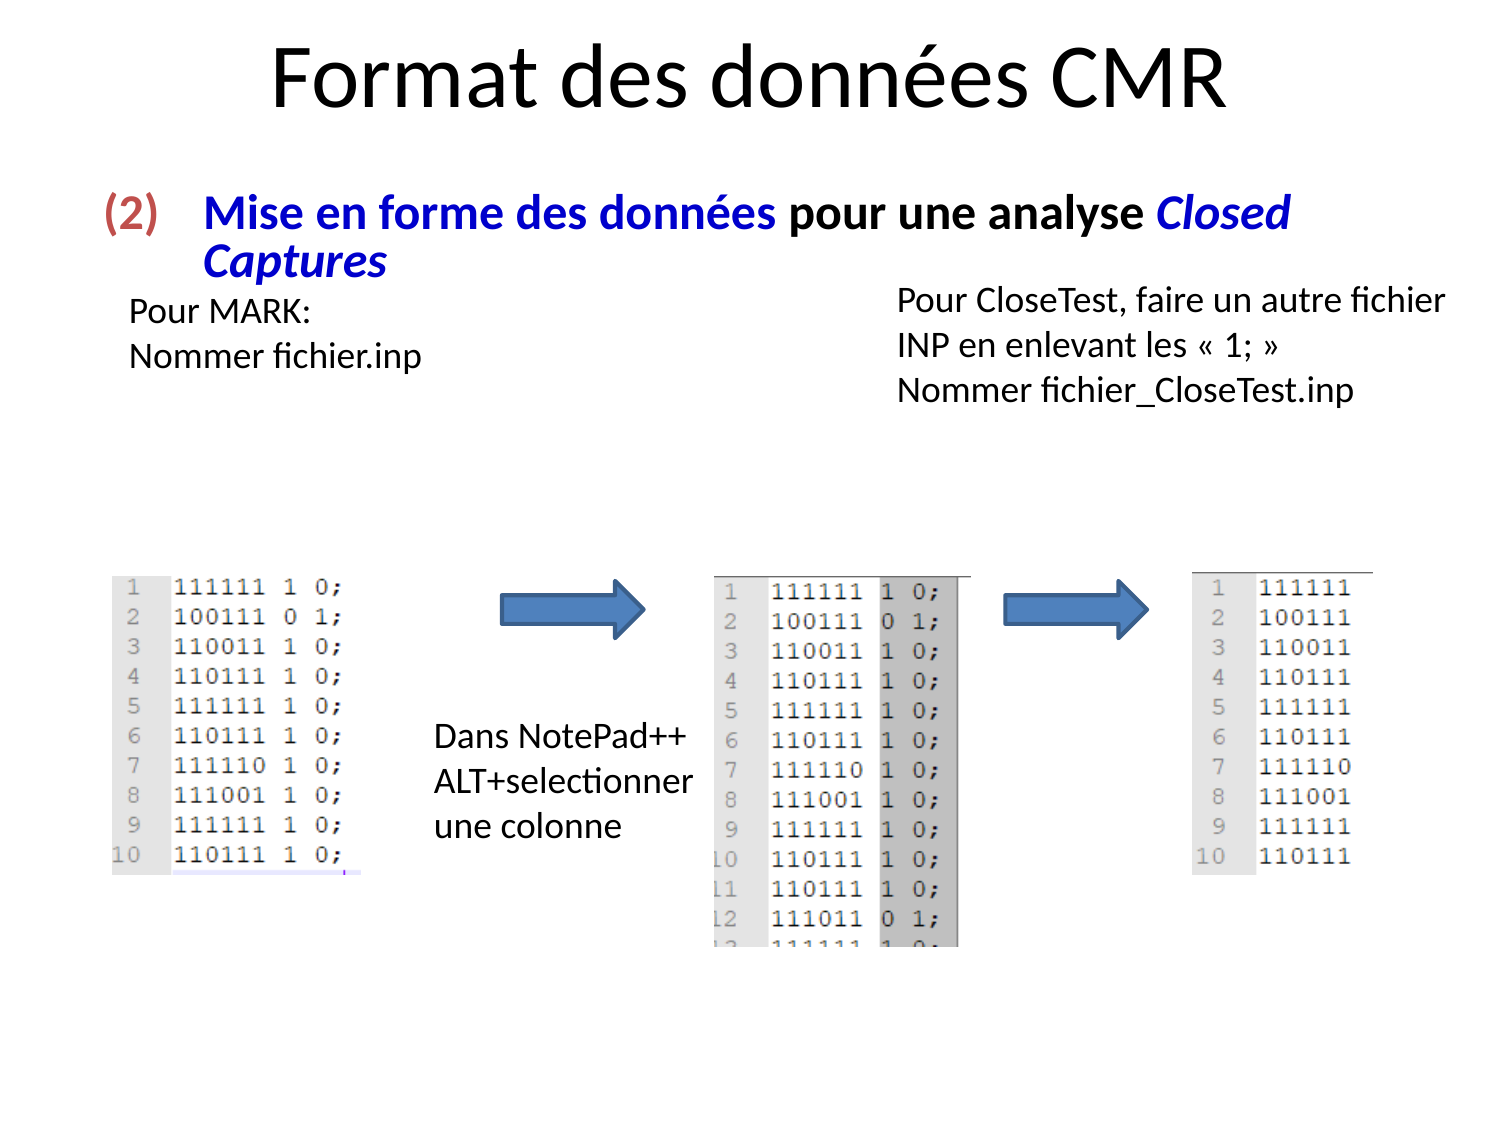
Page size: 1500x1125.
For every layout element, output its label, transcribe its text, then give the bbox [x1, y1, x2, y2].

text_box Pour CloseTest, faire un autre fichier INP en enlevant les « 1; » Nommer fichier_CloseTest.inp [882, 267, 1500, 417]
picture [1192, 572, 1373, 875]
text_box [499, 578, 646, 641]
text_box Format des données CMR [74, 7, 1425, 135]
text_box Dans NotePad++ ALT+selectionner une colonne [419, 704, 709, 854]
text_box Pour MARK: Nommer fichier.inp [114, 278, 438, 429]
picture [714, 575, 972, 947]
text_box [1003, 578, 1150, 641]
text_box Mise en forme des données pour une analyse Closed Captures [88, 135, 1424, 610]
picture [111, 575, 361, 875]
